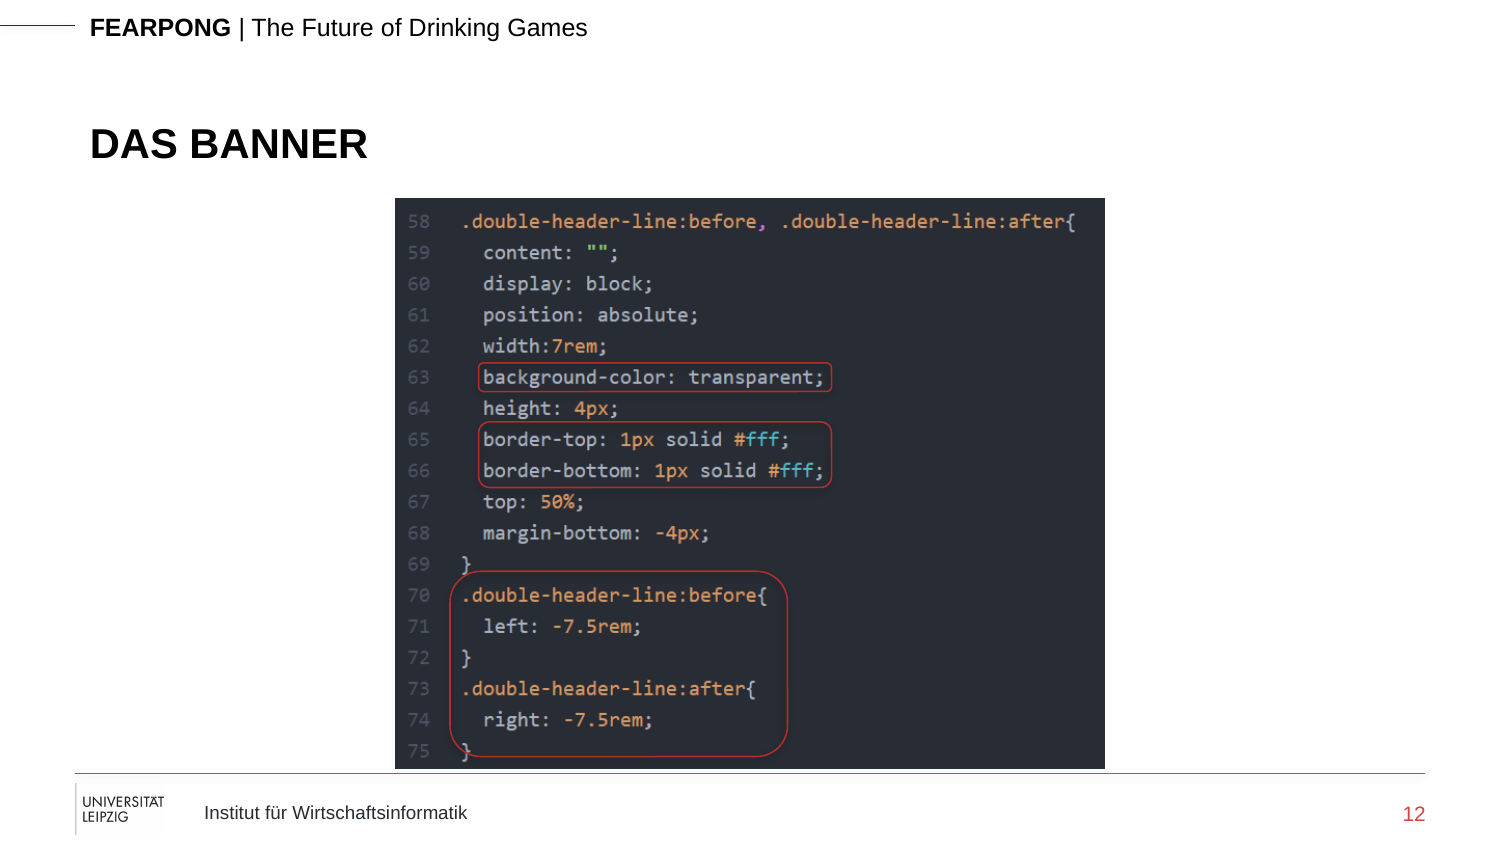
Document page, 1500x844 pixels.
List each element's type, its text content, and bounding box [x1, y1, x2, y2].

title Das banner [75, 50, 1426, 175]
slide_number 12 [1303, 800, 1426, 834]
picture [75, 782, 165, 836]
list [395, 198, 1105, 769]
